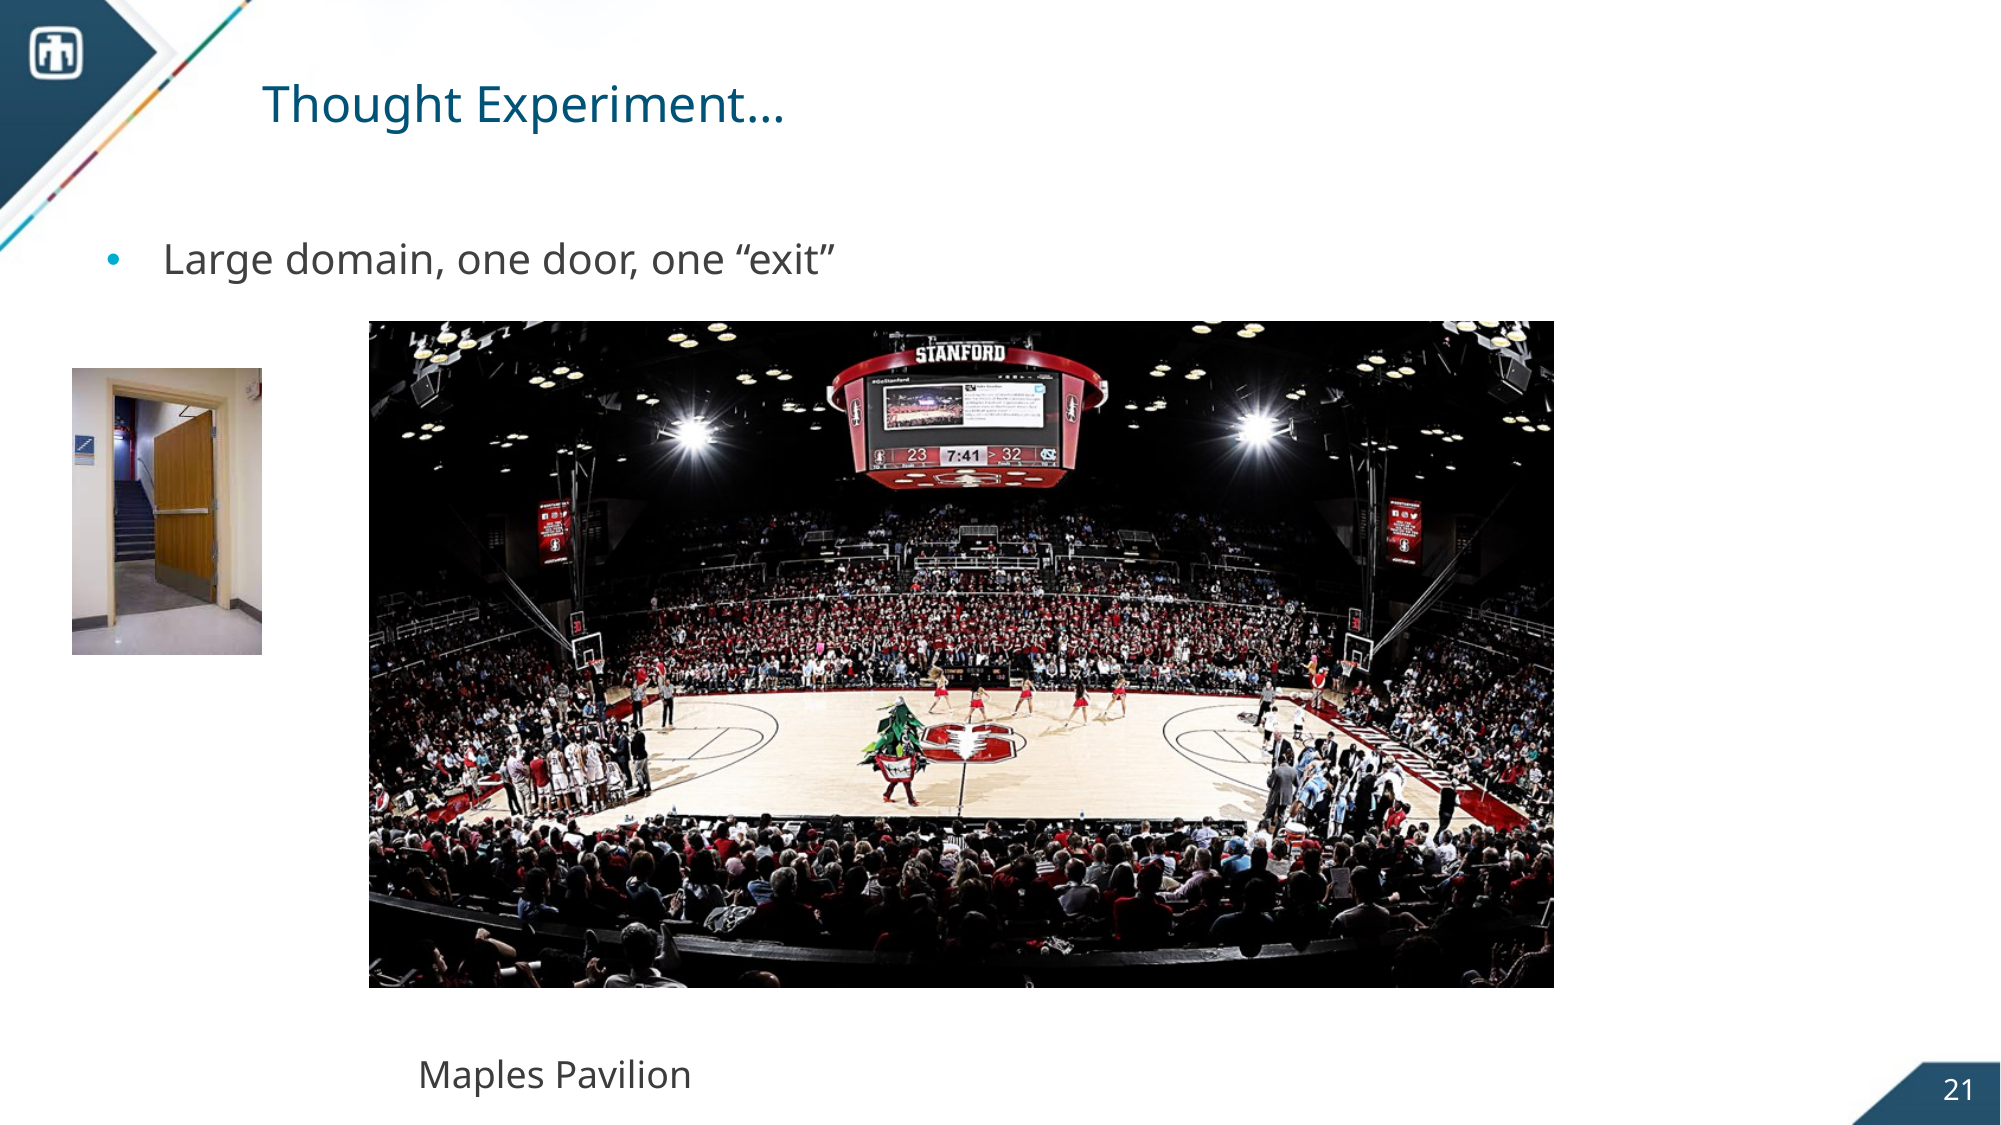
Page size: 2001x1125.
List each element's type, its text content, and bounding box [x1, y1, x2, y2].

title Thought Experiment… [262, 42, 1919, 170]
list Large domain, one door, one “exit” [106, 231, 1919, 988]
text_box Maples Pavilion [403, 1043, 708, 1104]
picture [0, 0, 2001, 1125]
slide_number 21 [1919, 1061, 2000, 1122]
